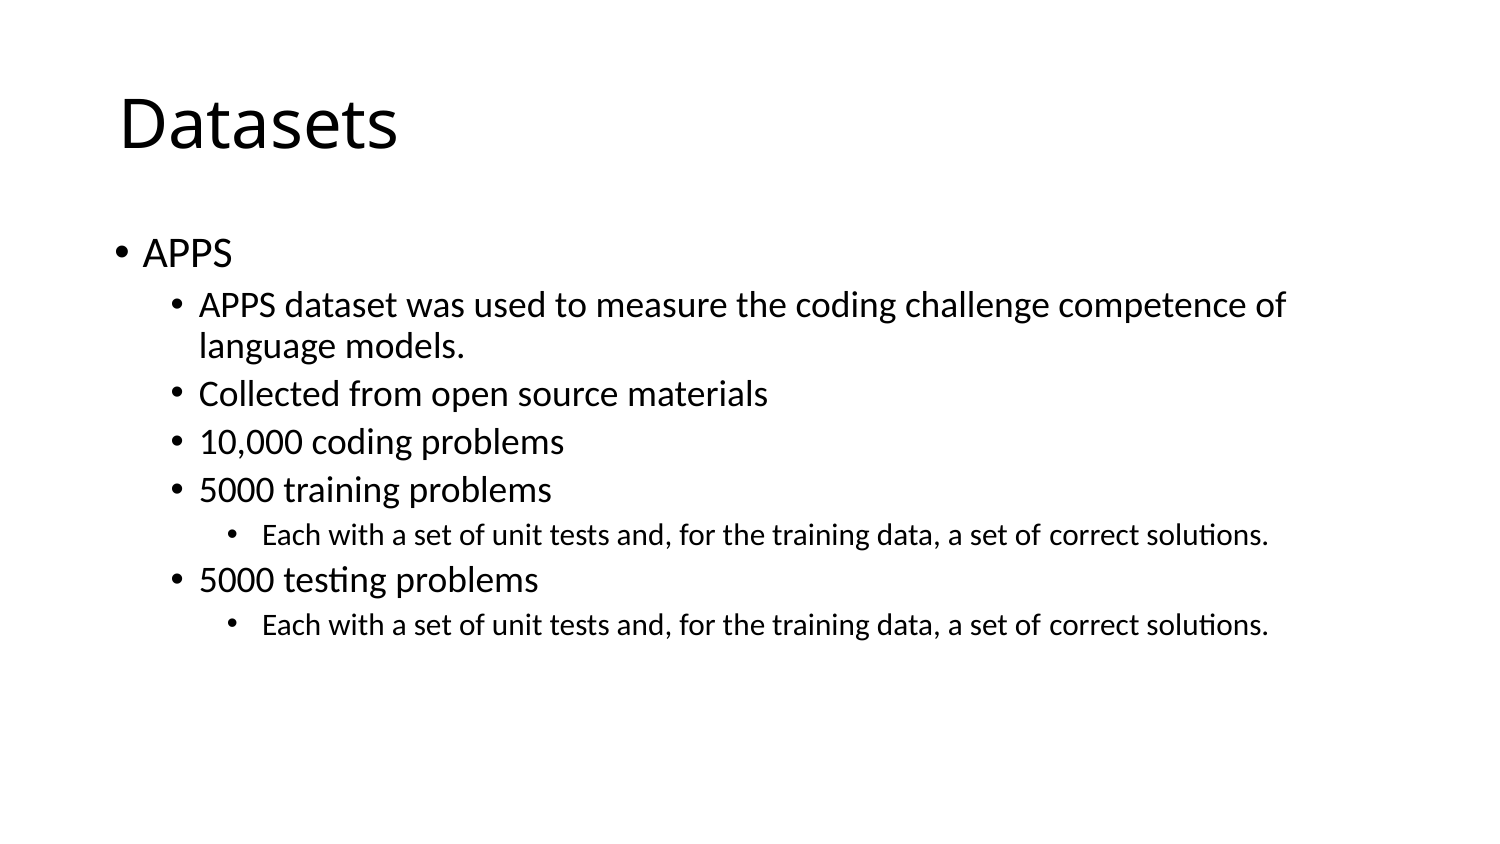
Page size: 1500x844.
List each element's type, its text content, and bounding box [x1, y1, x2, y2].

list APPS APPS dataset was used to measure the coding challenge competence of language models. Collected from open source materials 10,000 coding problems 5000 training problems Each with a set of unit tests and, for the training data, a set of correct solutions. 5000 testing problems Each with a set of unit tests and, for the training data, a set of correct solutions. [103, 224, 1397, 760]
title Datasets [103, 44, 1397, 208]
